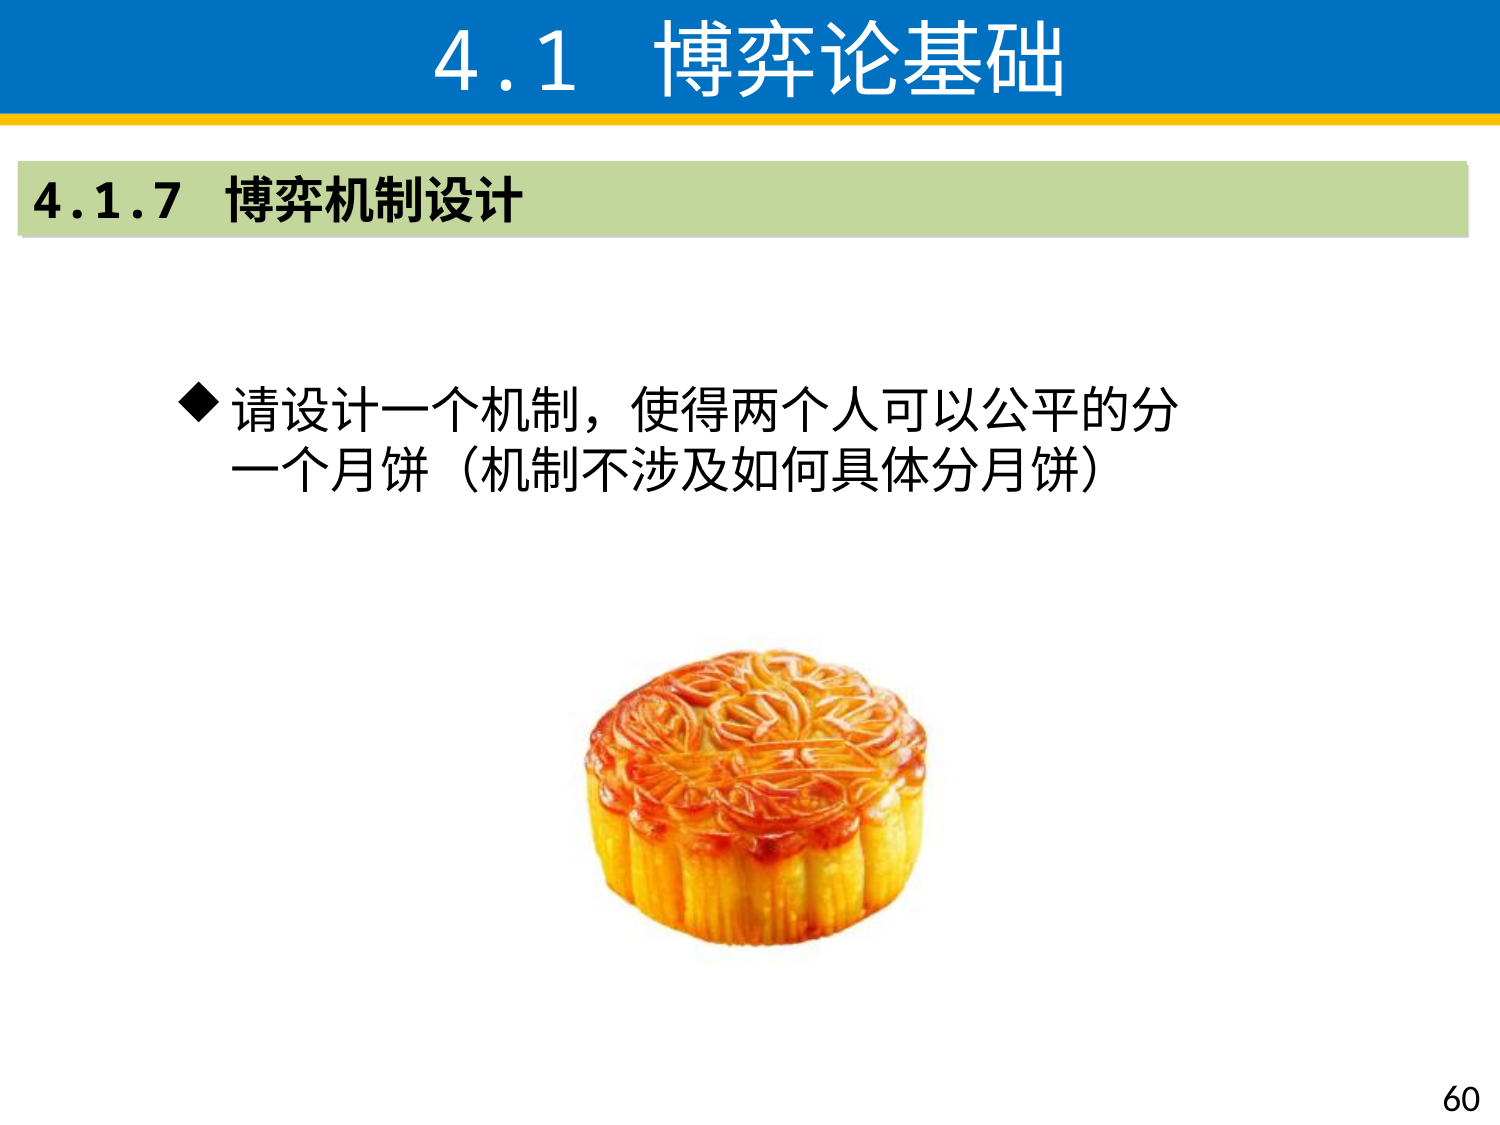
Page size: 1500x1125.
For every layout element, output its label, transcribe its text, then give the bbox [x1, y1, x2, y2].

picture [520, 562, 990, 1032]
text_box 4.1.7 博弈机制设计 [17, 160, 1467, 236]
title 4.1 博弈论基础 [0, 0, 1500, 114]
text_box 请设计一个机制，使得两个人可以公平的分一个月饼（机制不涉及如何具体分月饼） [159, 371, 1199, 506]
text_box 60 [1427, 1066, 1499, 1125]
